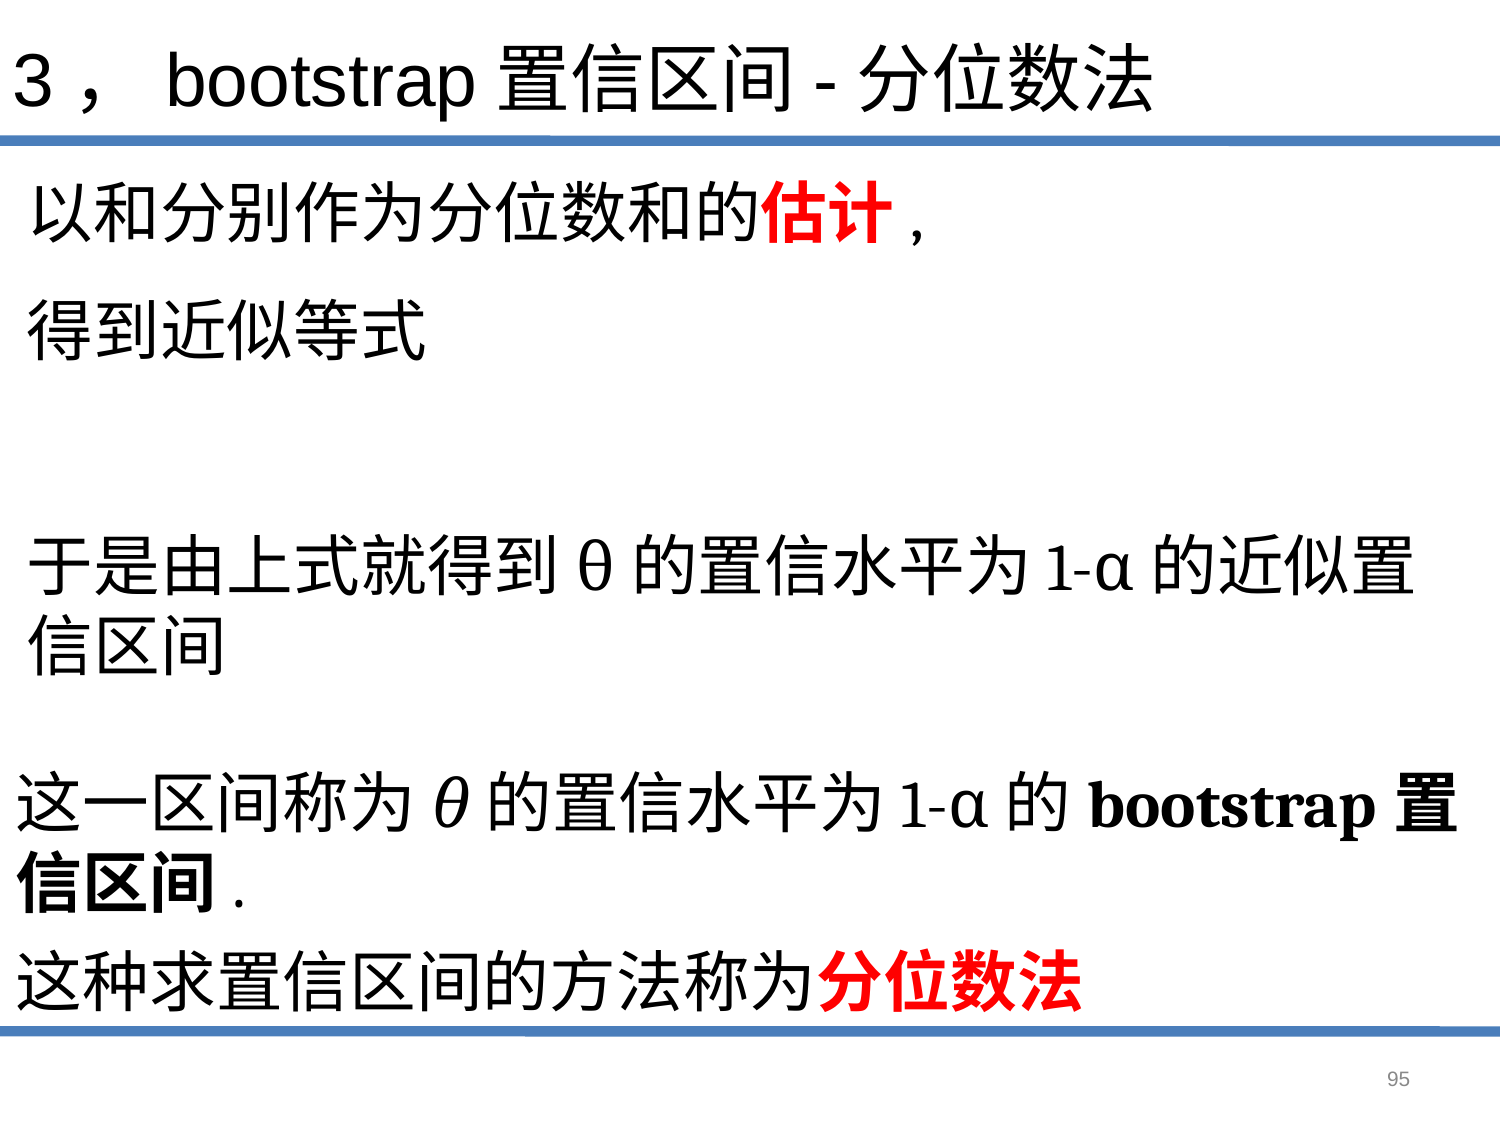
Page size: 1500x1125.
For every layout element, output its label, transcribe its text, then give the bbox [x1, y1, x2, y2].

slide_number 95 [1074, 1048, 1425, 1109]
text_box 这一区间称为θ的置信水平为1-α的bootstrap置信区间. 这种求置信区间的方法称为分位数法 [1, 753, 1478, 1027]
title 3，bootstrap置信区间-分位数法 [0, 23, 1500, 129]
